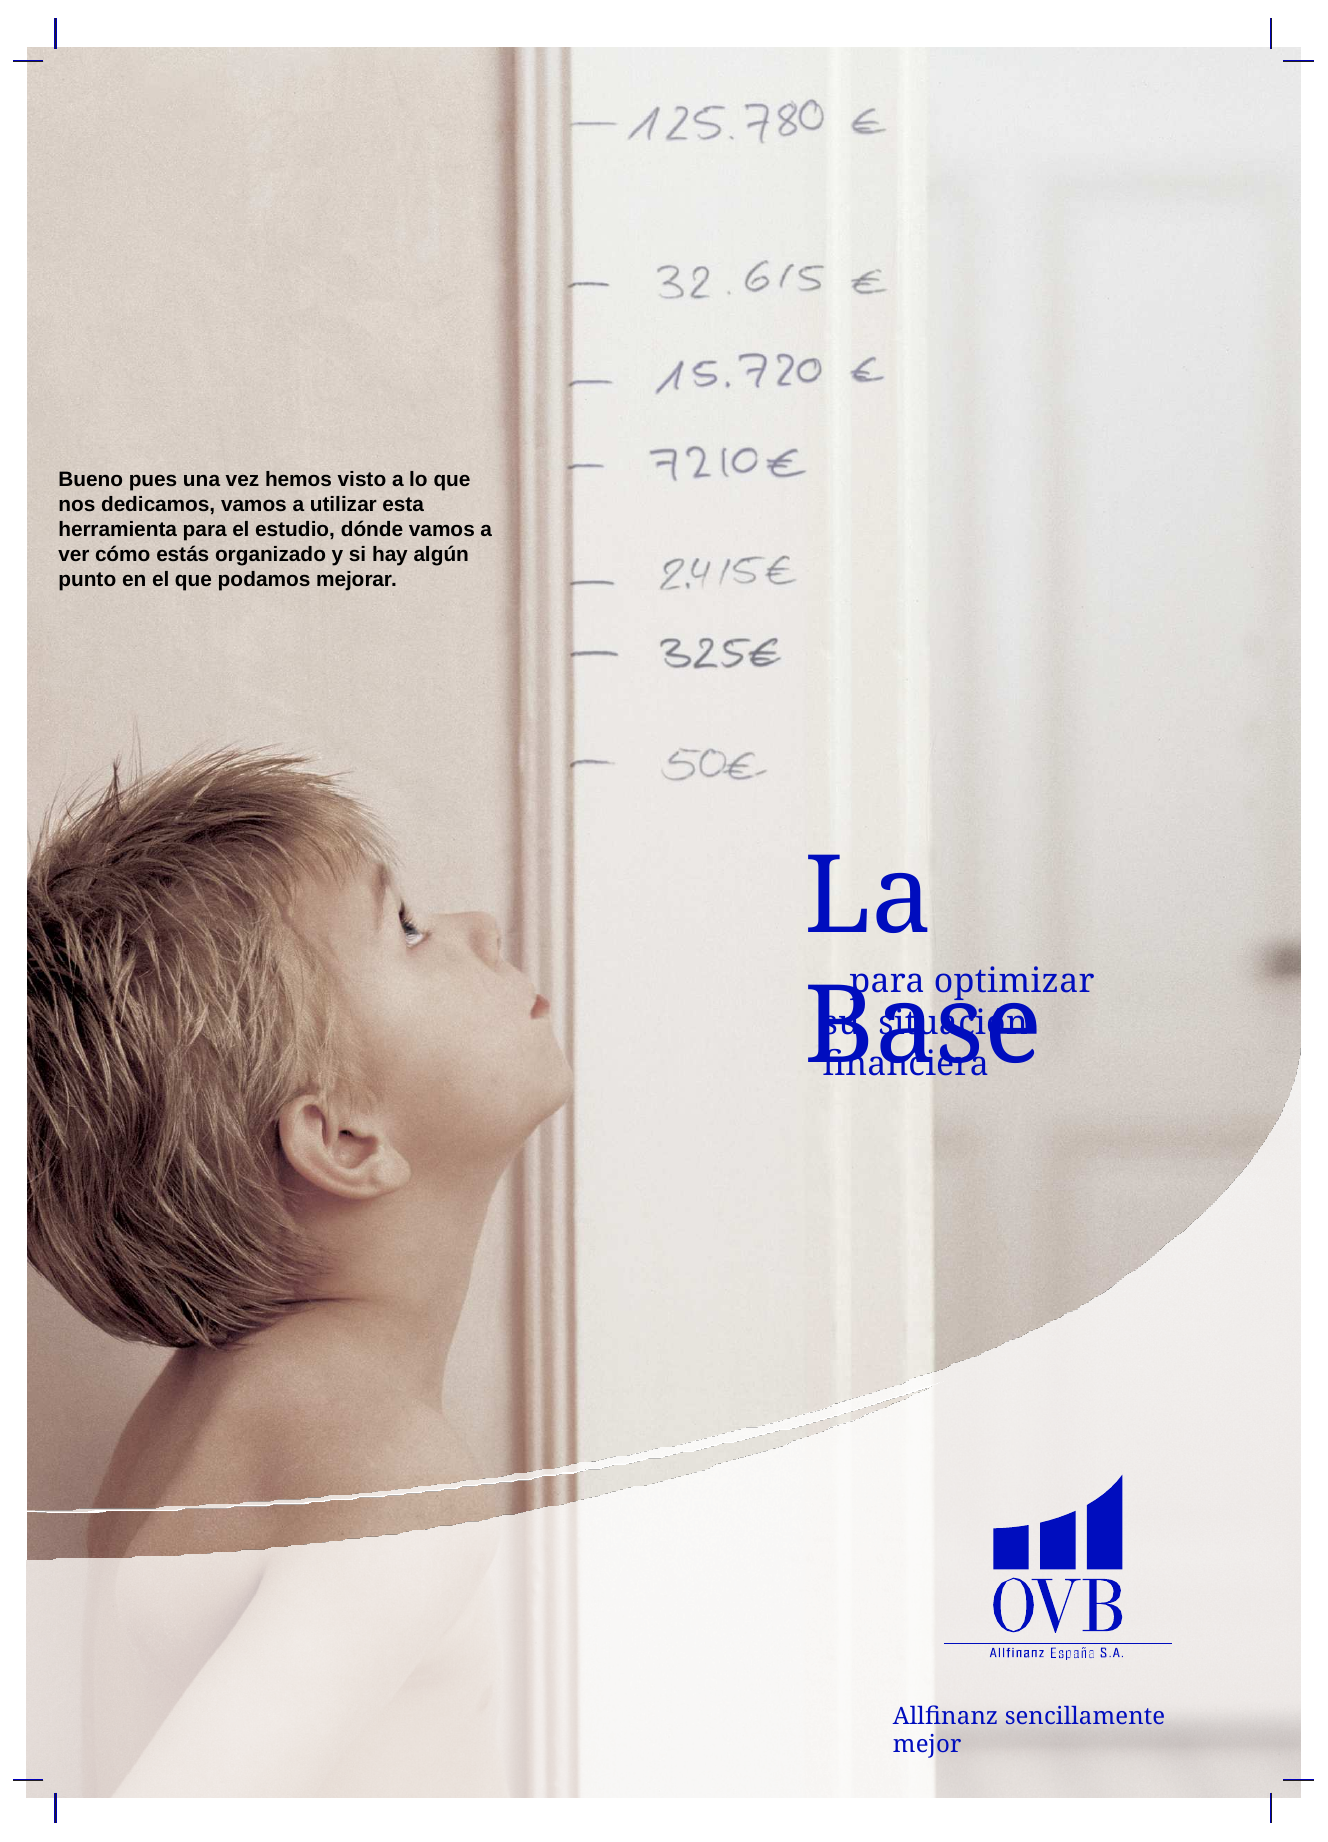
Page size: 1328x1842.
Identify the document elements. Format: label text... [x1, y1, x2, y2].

title La Base [802, 822, 1198, 1133]
picture [25, 45, 1301, 1798]
text_box [1086, 1474, 1123, 1570]
text_box [1100, 1647, 1107, 1658]
text_box [1051, 1647, 1094, 1660]
text_box para optimizar su situación financiera [820, 956, 1125, 1083]
text_box [1039, 1650, 1044, 1658]
text_box [993, 1577, 1034, 1633]
text_box Bueno pues una vez hemos visto a lo que nos dedicamos, vamos a utilizar esta herramienta para el estudio, dónde vamos a ver cómo estás organizado y si hay algún punto en el que podamos mejorar. [43, 458, 514, 598]
text_box Allfinanz sencillamente mejor [890, 1697, 1220, 1758]
text_box [1024, 1650, 1030, 1658]
text_box [1082, 1578, 1123, 1632]
text_box [1112, 1647, 1120, 1658]
text_box [1031, 1578, 1081, 1633]
text_box [1040, 1510, 1076, 1570]
text_box [989, 1647, 997, 1658]
text_box [993, 1524, 1029, 1570]
